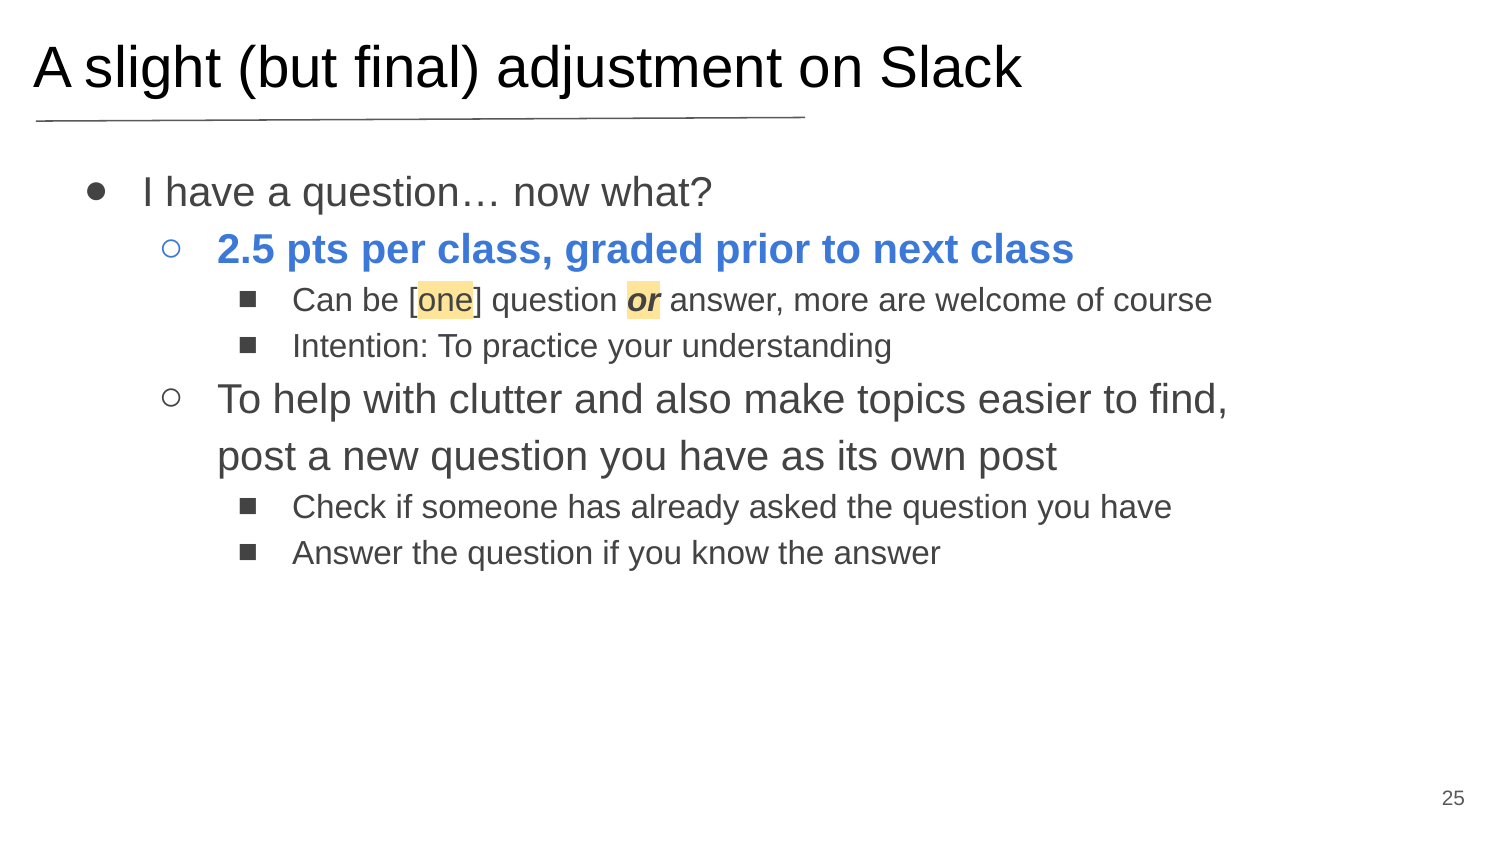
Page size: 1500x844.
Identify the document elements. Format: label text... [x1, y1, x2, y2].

slide_number ‹#› [1389, 764, 1480, 830]
title A slight (but final) adjustment on Slack [18, 14, 1416, 109]
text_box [35, 117, 806, 122]
text_box I have a question… now what? 2.5 pts per class, graded prior to next class Can be [one] question or answer, more are welcome of course Intention: To practice your understanding To help with clutter and also make topics easier to find, post a new question you have as its own post Check if someone has already asked the question you have Answer the question if you know the answer [52, 142, 1480, 635]
